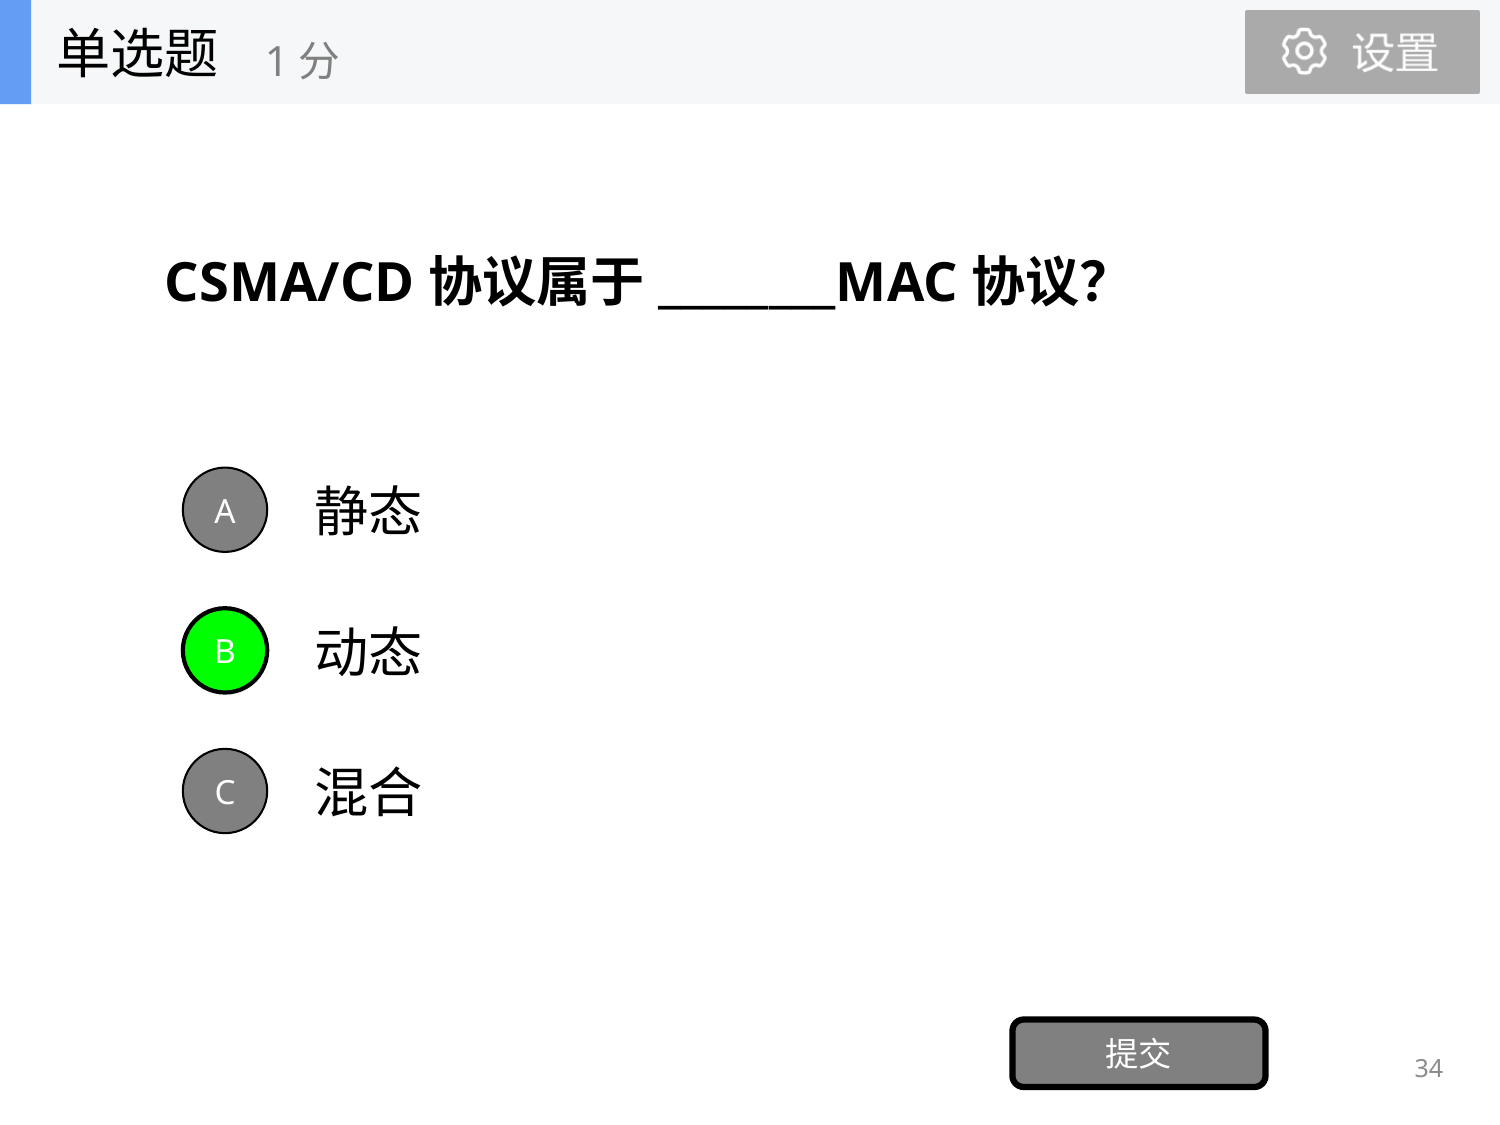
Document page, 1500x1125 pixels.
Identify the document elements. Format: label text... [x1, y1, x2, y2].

text_box 动态 [299, 597, 1350, 703]
text_box CSMA/CD协议属于________MAC协议？ [149, 105, 1350, 456]
text_box 静态 [299, 456, 1350, 563]
text_box 混合 [299, 738, 1350, 844]
text_box B [181, 607, 269, 694]
text_box 提交 [1011, 1018, 1267, 1089]
text_box C [181, 747, 269, 835]
picture [1245, 10, 1480, 94]
slide_number 34 [1120, 1039, 1458, 1100]
text_box A [181, 466, 269, 553]
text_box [0, 0, 1500, 105]
